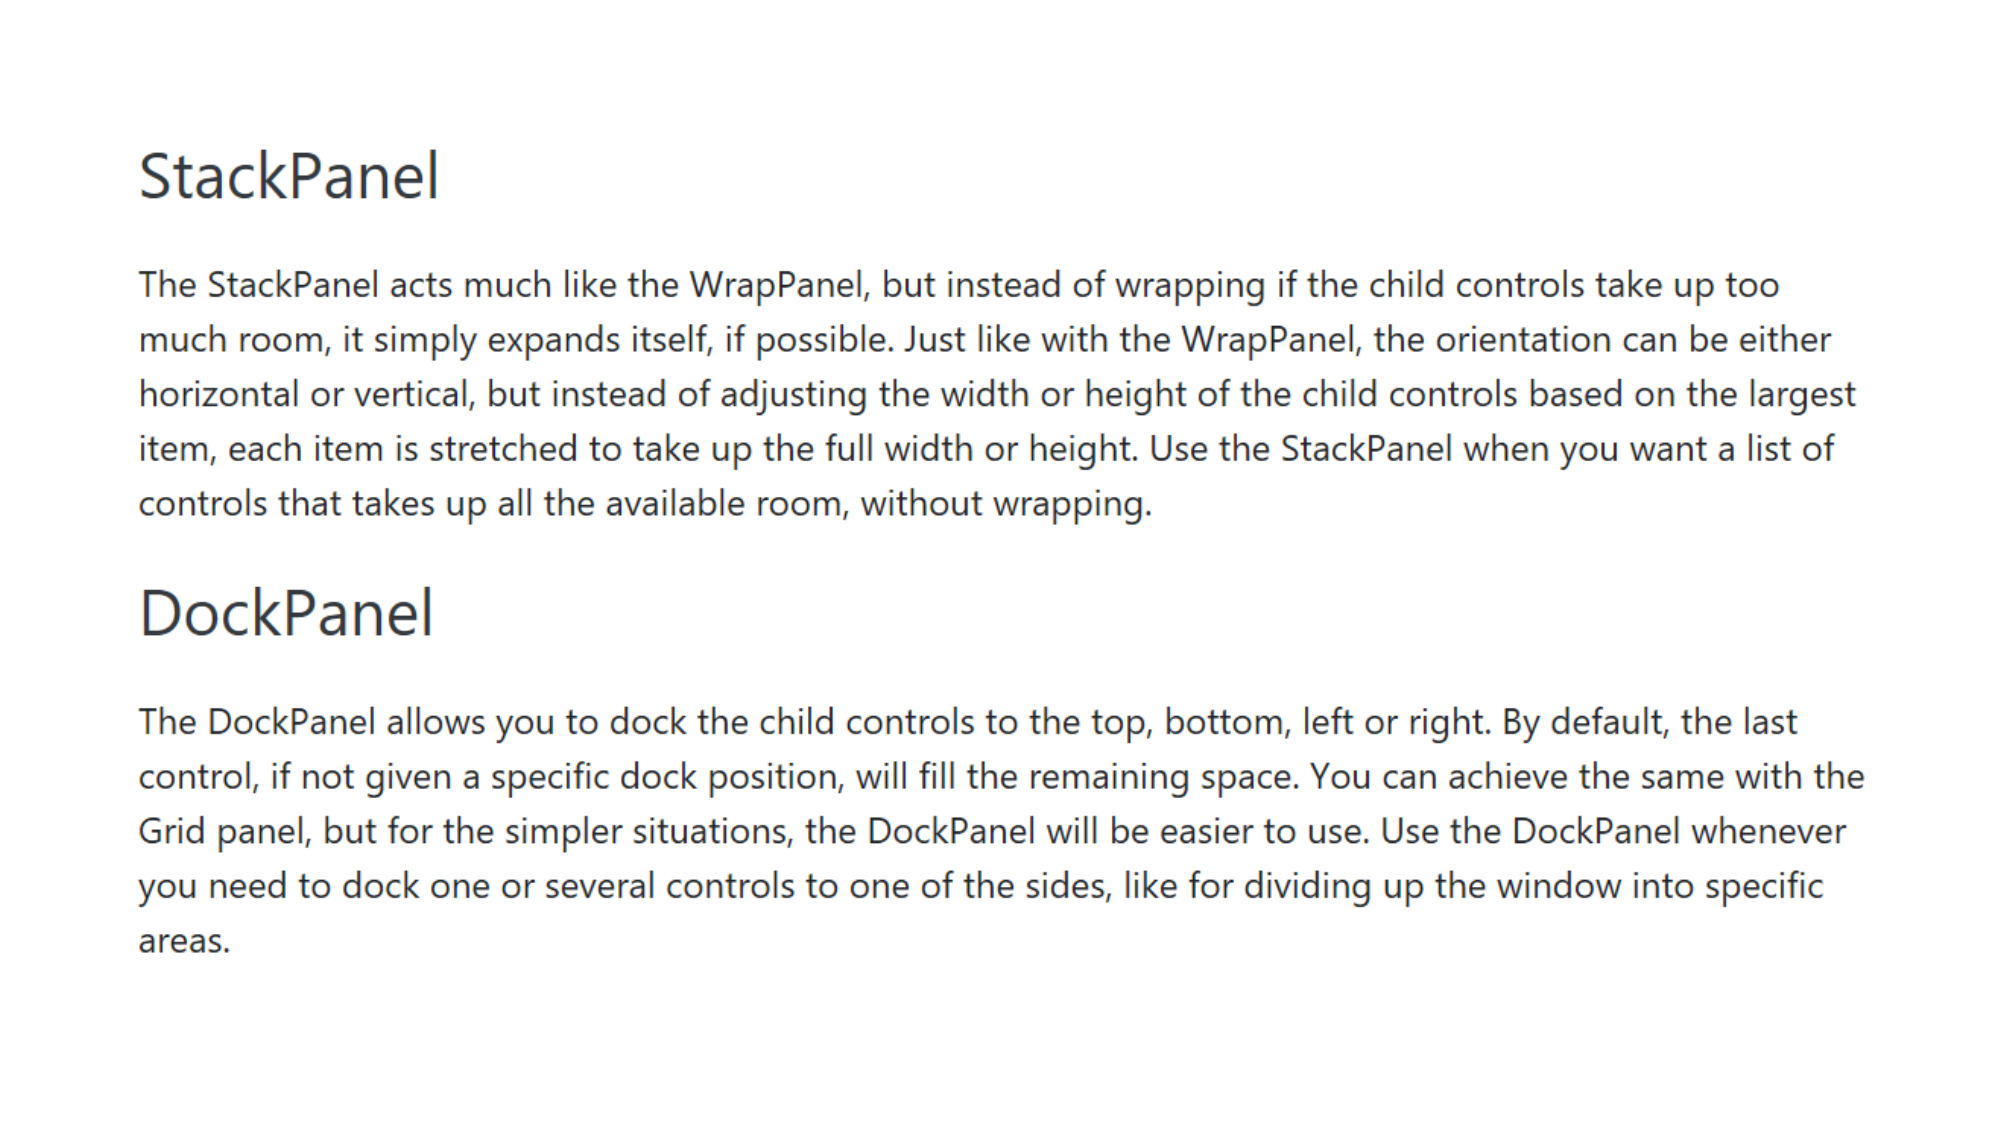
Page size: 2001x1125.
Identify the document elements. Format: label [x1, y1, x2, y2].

list [105, 112, 1895, 1012]
